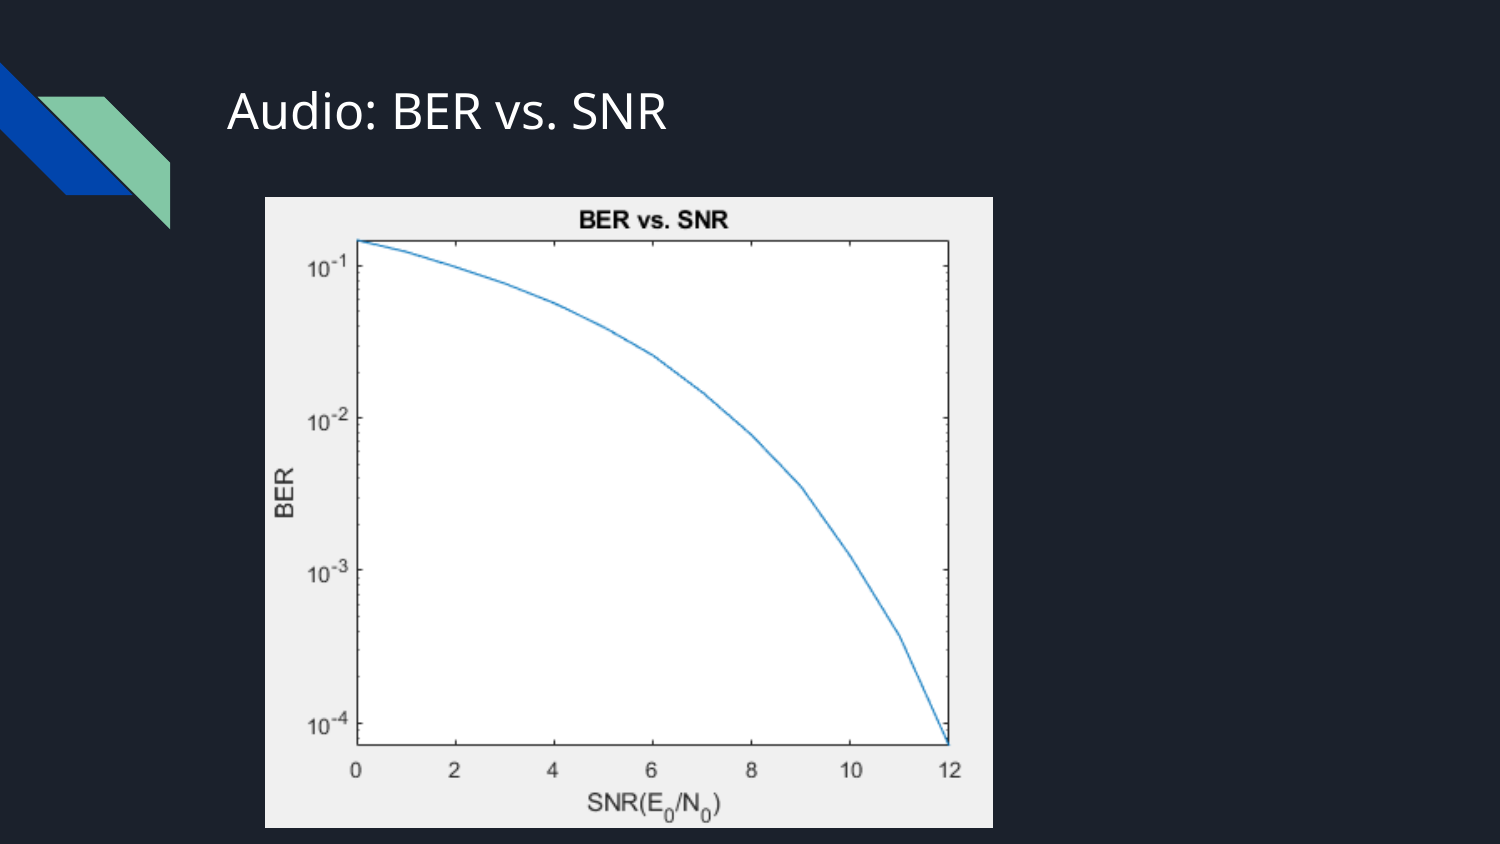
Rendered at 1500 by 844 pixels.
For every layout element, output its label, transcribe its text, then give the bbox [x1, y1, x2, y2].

picture [265, 197, 993, 828]
title Audio: BER vs. SNR [212, 64, 1368, 215]
